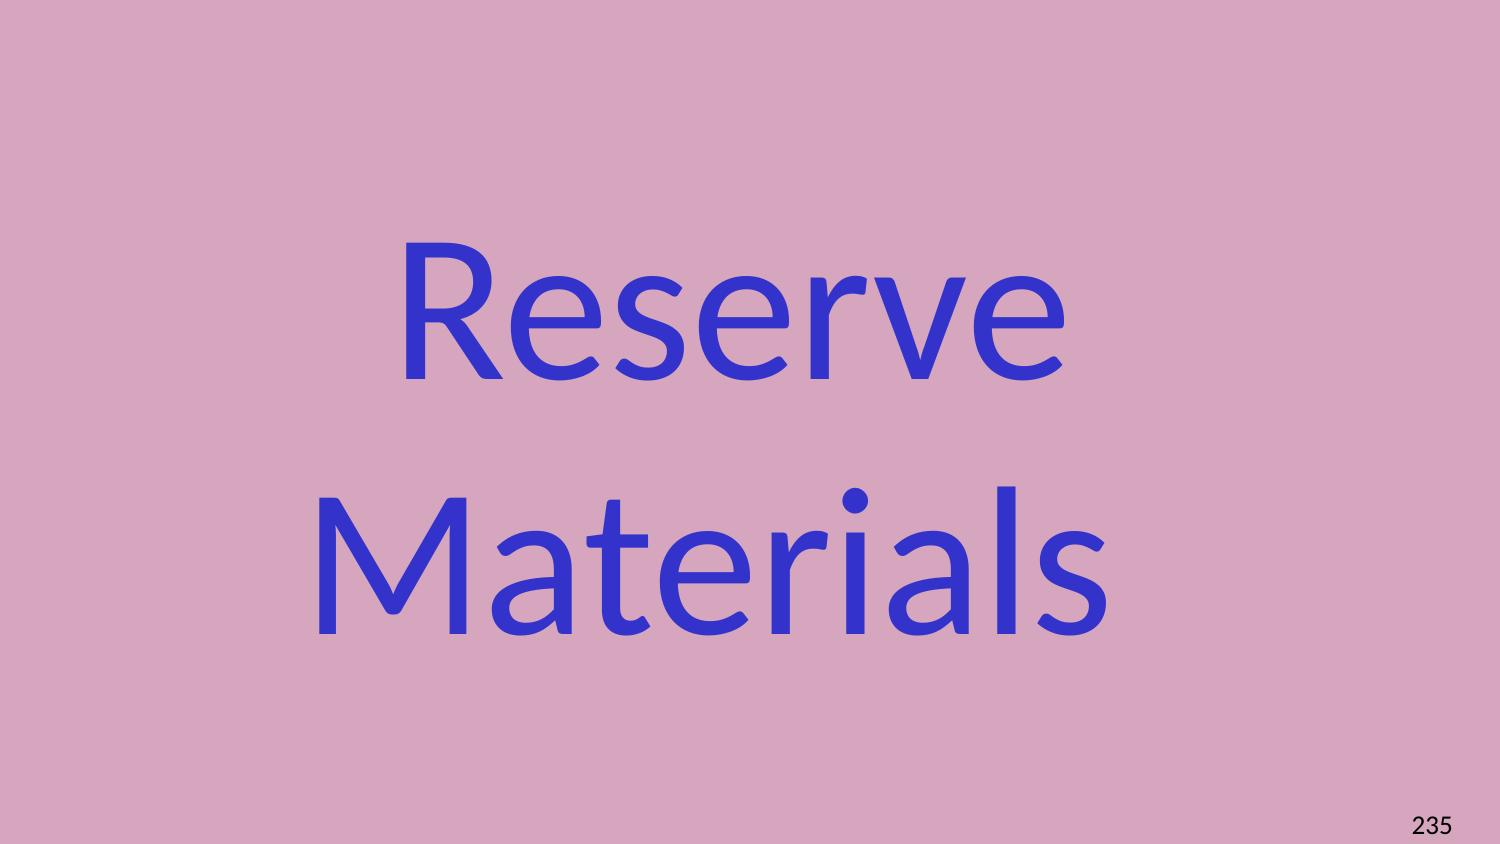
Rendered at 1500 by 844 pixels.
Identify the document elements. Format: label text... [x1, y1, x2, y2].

slide_number ‹#› [1372, 802, 1492, 827]
title Reserve Materials [98, 342, 1373, 502]
